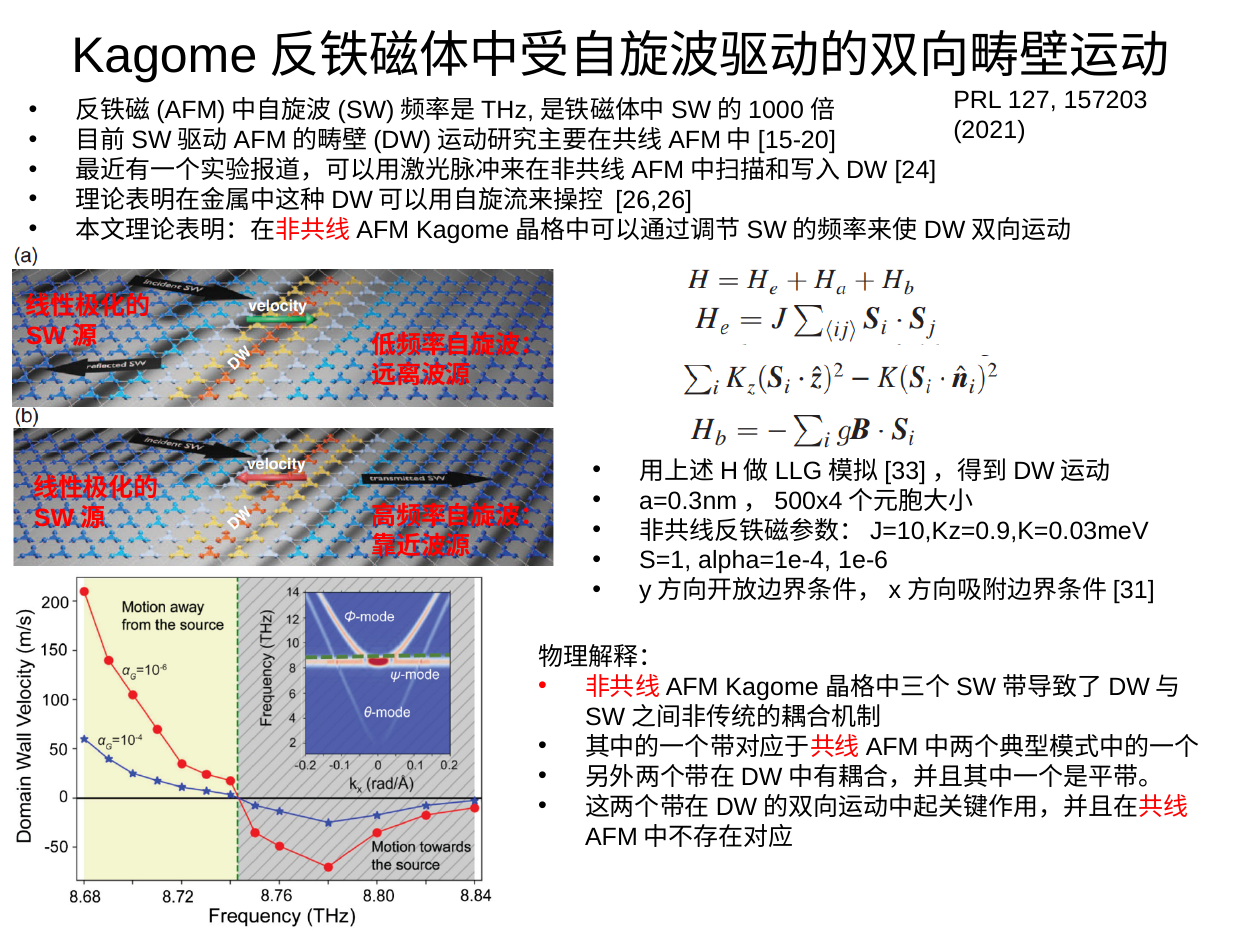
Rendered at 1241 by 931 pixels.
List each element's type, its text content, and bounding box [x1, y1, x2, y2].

text_box 物理解释： 非共线AFM Kagome晶格中三个SW带导致了DW与SW之间非传统的耦合机制 其中的一个带对应于共线AFM中两个典型模式中的一个 另外两个带在DW中有耦合，并且其中一个是平带。 这两个带在DW的双向运动中起关键作用，并且在共线AFM中不存在对应 [523, 633, 1224, 858]
picture [674, 355, 998, 399]
picture [682, 261, 939, 345]
text_box PRL 127, 157203 (2021) [938, 76, 1224, 152]
text_box 低频率自旋波：远离波源 [557, 321, 563, 396]
text_box 用上述H做LLG模拟[33]，得到DW运动 a=0.3nm，500x4个元胞大小 非共线反铁磁参数：J=10,Kz=0.9,K=0.03meV S=1, alpha=1e-4, 1e-6 y方向开放边界条件，x方向吸附边界条件[31] [577, 446, 1170, 612]
text_box 反铁磁(AFM)中自旋波(SW)频率是THz,是铁磁体中SW的1000倍 目前SW驱动AFM的畴壁(DW)运动研究主要在共线AFM中[15-20] 最近有一个实验报道，可以用激光脉冲来在非共线AFM中扫描和写入DW [24] 理论表明在金属中这种DW可以用自旋流来操控 [26,26] 本文理论表明：在非共线AFM Kagome晶格中可以通过调节SW的频率来使DW双向运动 [13, 86, 1087, 251]
picture [10, 243, 554, 568]
picture [10, 573, 495, 929]
picture [690, 411, 922, 450]
text_box Kagome反铁磁体中受自旋波驱动的双向畴壁运动 [56, 15, 1184, 86]
